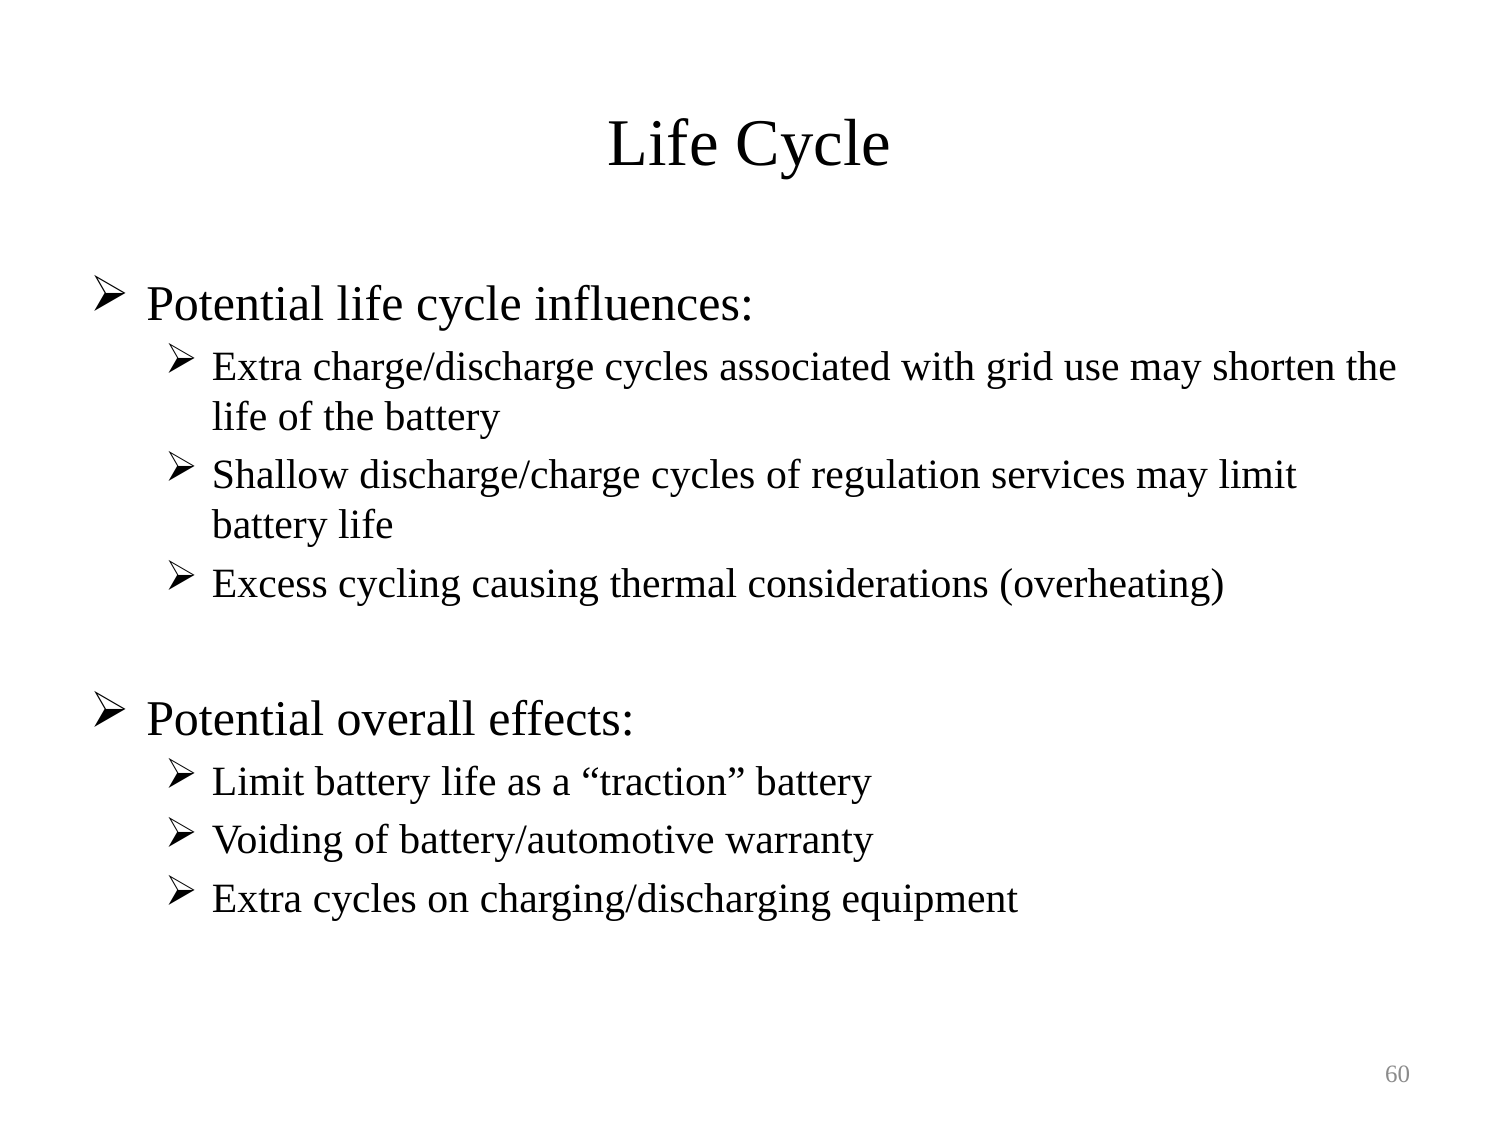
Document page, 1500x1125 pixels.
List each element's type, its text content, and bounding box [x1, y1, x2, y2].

slide_number 60 [1074, 1042, 1425, 1103]
list Potential life cycle influences: Extra charge/discharge cycles associated with grid use may shorten the life of the battery Shallow discharge/charge cycles of regulation services may limit battery life Excess cycling causing thermal considerations (overheating) Potential overall effects: Limit battery life as a “traction” battery Voiding of battery/automotive warranty Extra cycles on charging/discharging equipment [75, 262, 1425, 1005]
title Life Cycle [75, 45, 1425, 233]
